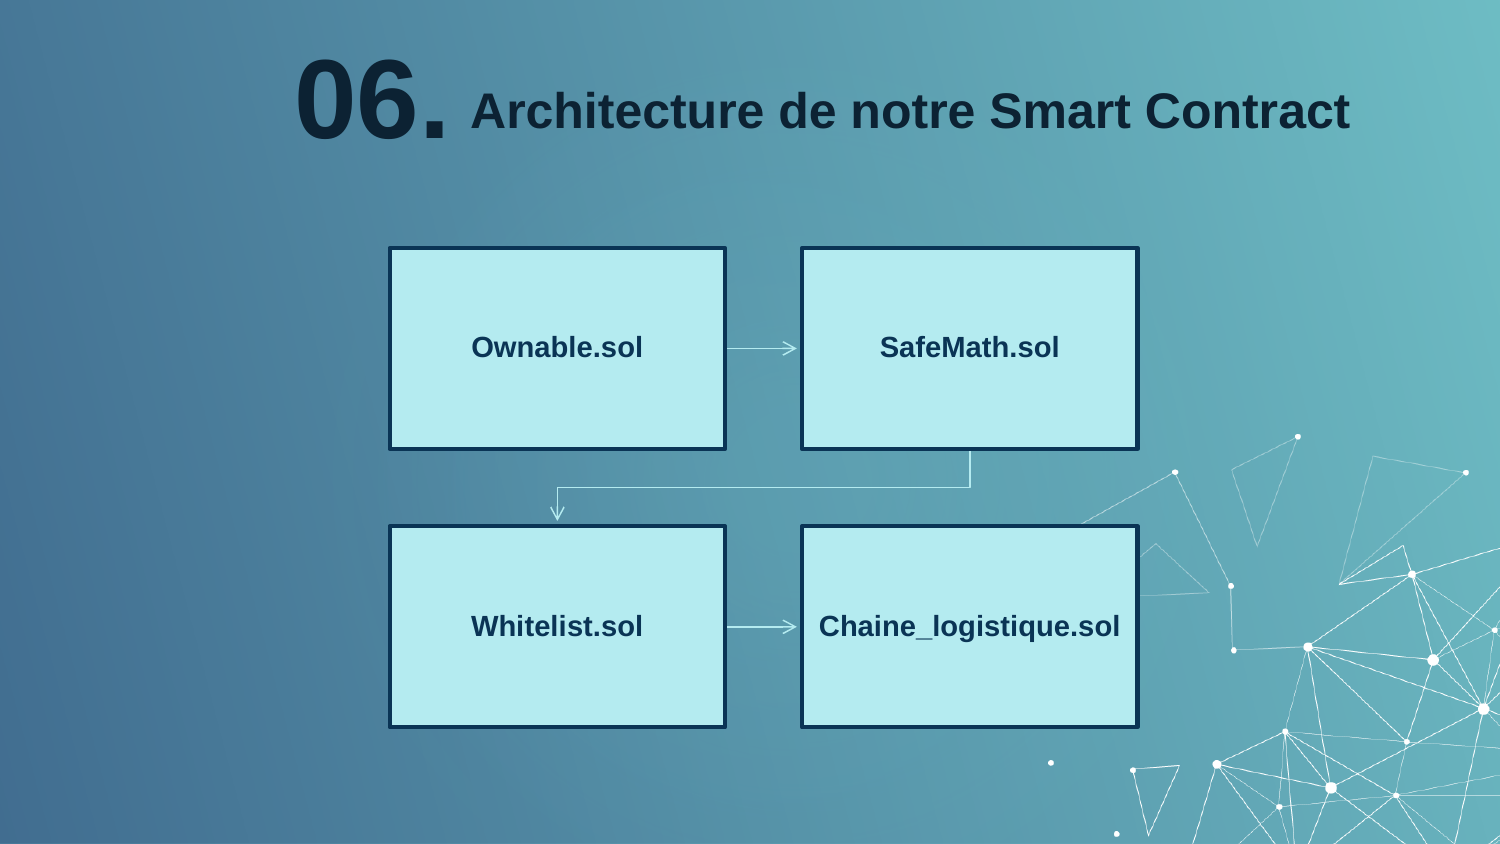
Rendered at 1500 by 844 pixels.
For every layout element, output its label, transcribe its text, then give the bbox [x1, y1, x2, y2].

text_box 06. [279, 31, 571, 156]
picture [0, 0, 1500, 844]
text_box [326, 247, 1201, 728]
text_box Architecture de notre Smart Contract [455, 71, 1500, 147]
